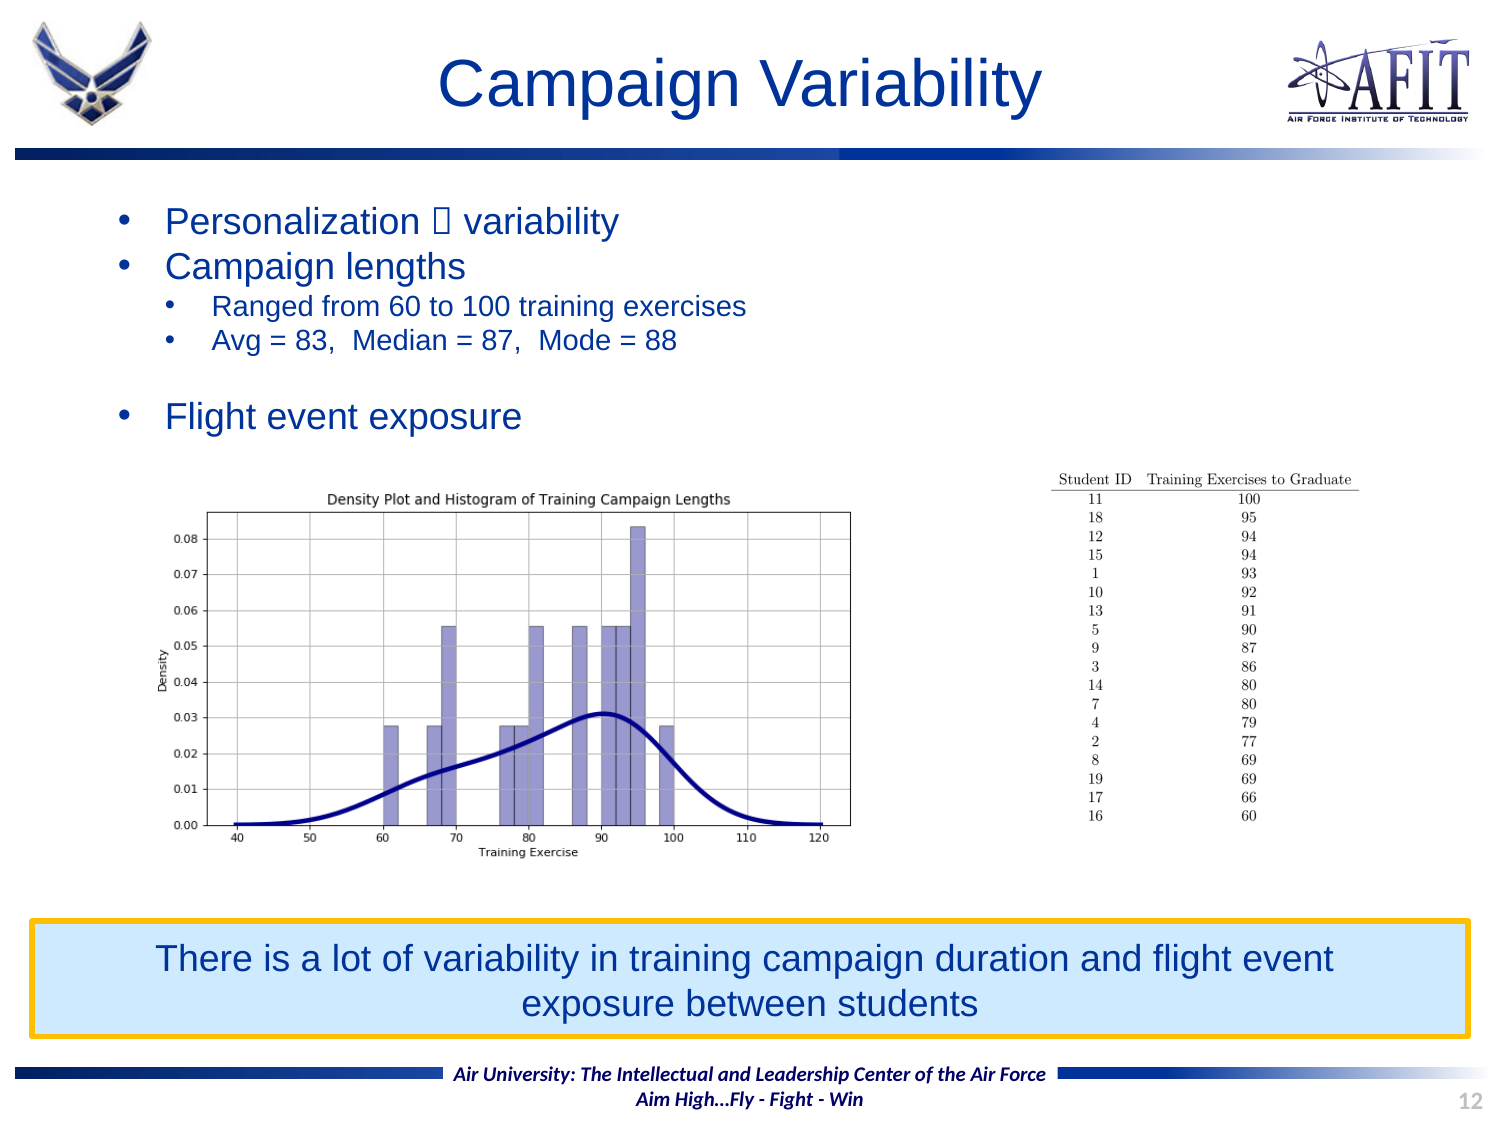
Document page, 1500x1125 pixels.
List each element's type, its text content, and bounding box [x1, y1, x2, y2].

picture [32, 21, 152, 126]
text_box There is a lot of variability in training campaign duration and flight event exposure between students [30, 919, 1470, 1039]
title Campaign Variability [223, 32, 1277, 139]
picture [1044, 462, 1361, 831]
picture [1285, 36, 1471, 126]
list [102, 462, 933, 878]
text_box Personalization  variability Campaign lengths Ranged from 60 to 100 training exercises Avg = 83, Median = 87, Mode = 88 Flight event exposure [103, 189, 1157, 894]
